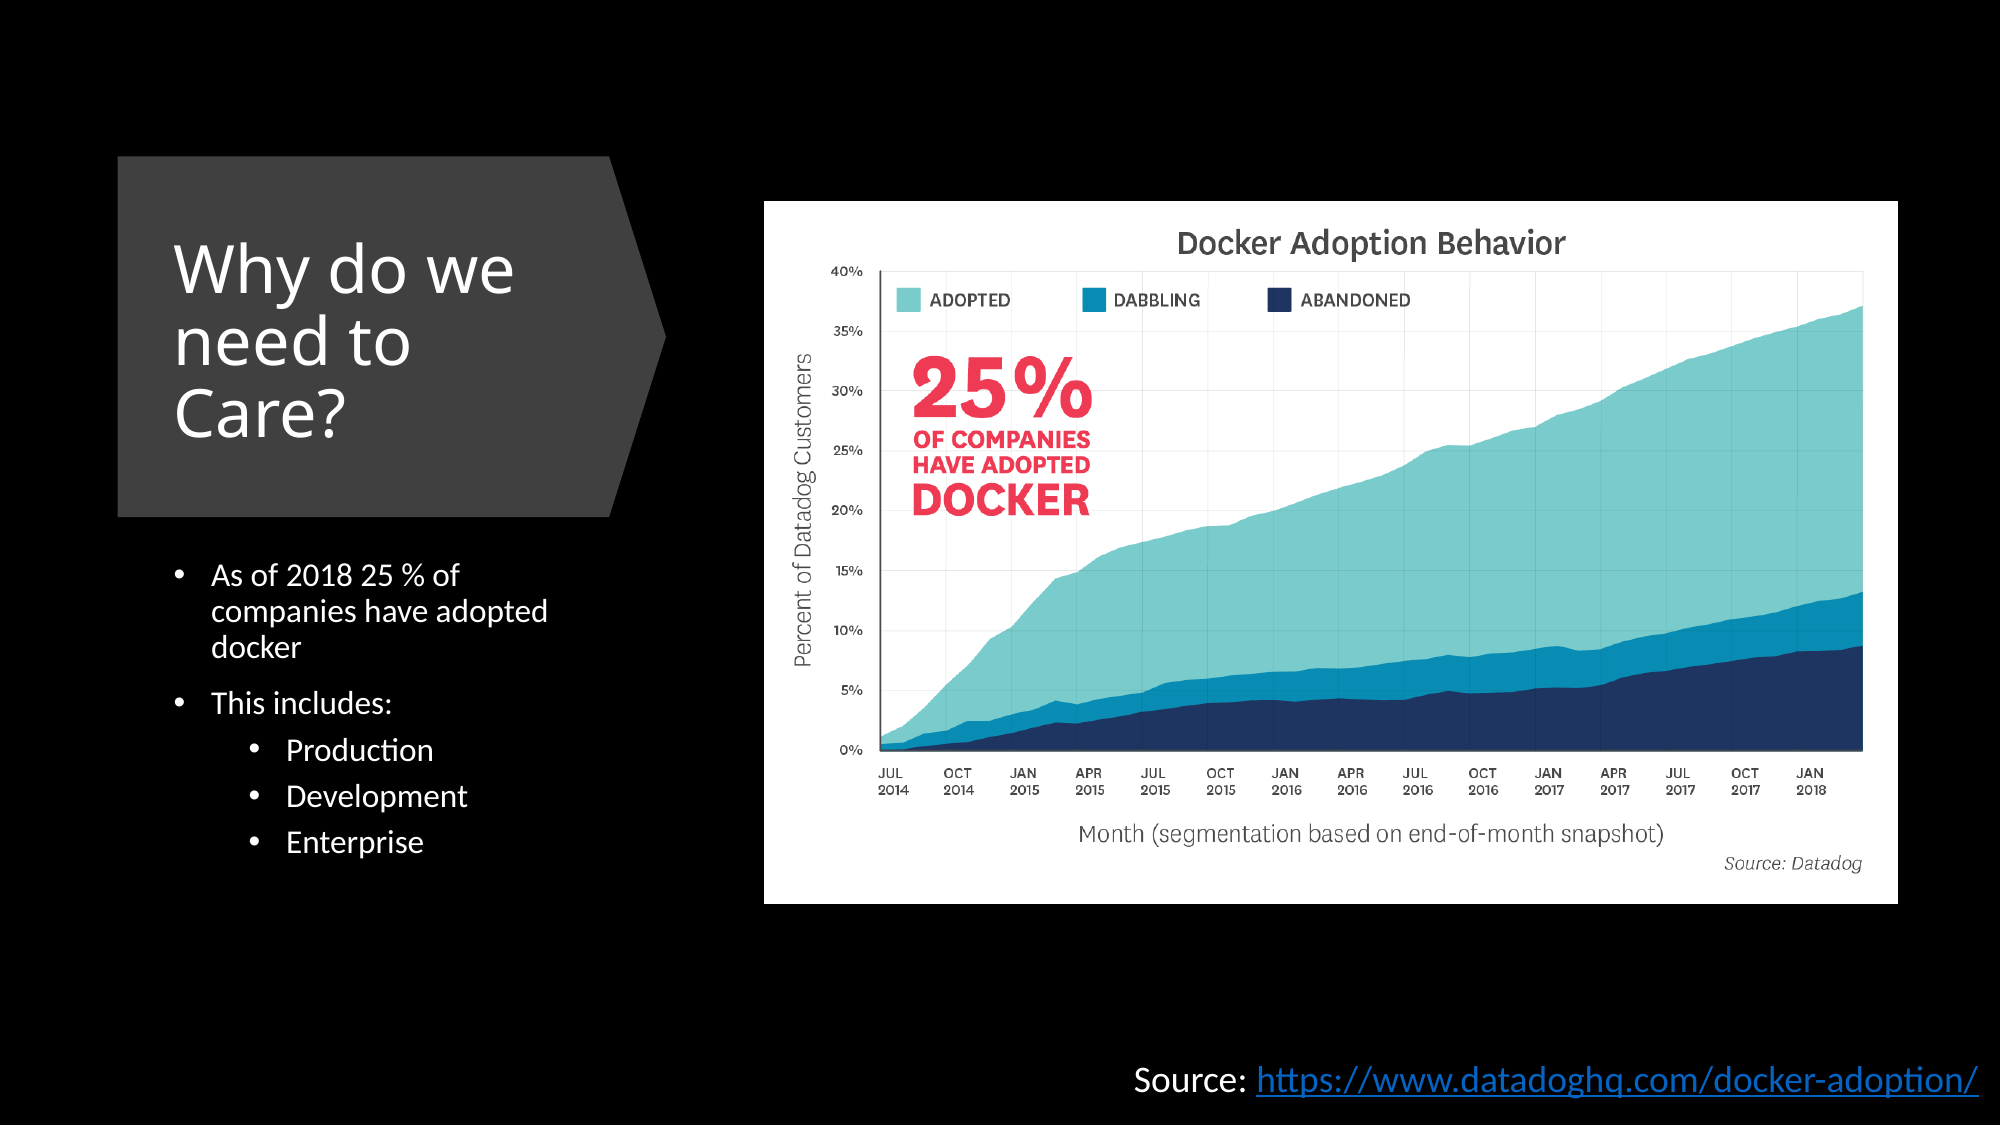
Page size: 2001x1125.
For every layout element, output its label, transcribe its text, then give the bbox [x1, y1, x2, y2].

title Why do we need to Care? [158, 197, 597, 490]
text_box Source: https://www.datadoghq.com/docker-adoption/ [1119, 1047, 1994, 1108]
picture [764, 201, 1898, 904]
text_box [116, 155, 668, 519]
list As of 2018 25 % of companies have adopted docker This includes: Production Development Enterprise [158, 550, 597, 949]
